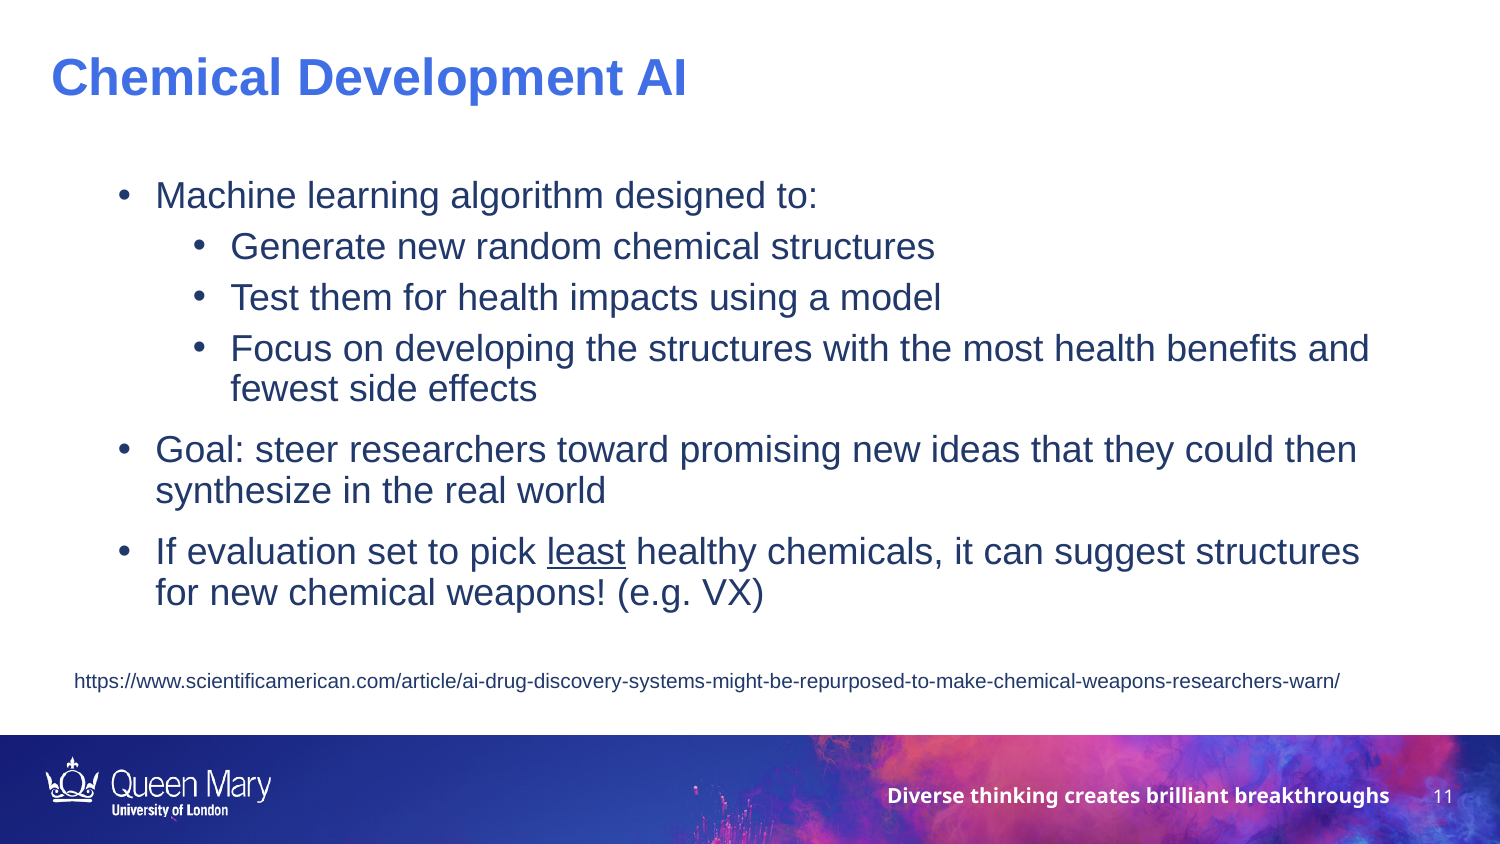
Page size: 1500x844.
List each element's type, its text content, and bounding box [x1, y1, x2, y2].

list Machine learning algorithm designed to: Generate new random chemical structures Test them for health impacts using a model Focus on developing the structures with the most health benefits and fewest side effects Goal: steer researchers toward promising new ideas that they could then synthesize in the real world If evaluation set to pick least healthy chemicals, it can suggest structures for new chemical weapons! (e.g. VX) [103, 168, 1397, 660]
text_box https://www.scientificamerican.com/article/ai-drug-discovery-systems-might-be-repurposed-to-make-chemical-weapons-researchers-warn/ [59, 660, 1428, 700]
picture [0, 735, 1500, 844]
title Chemical Development AI [36, 43, 1331, 207]
